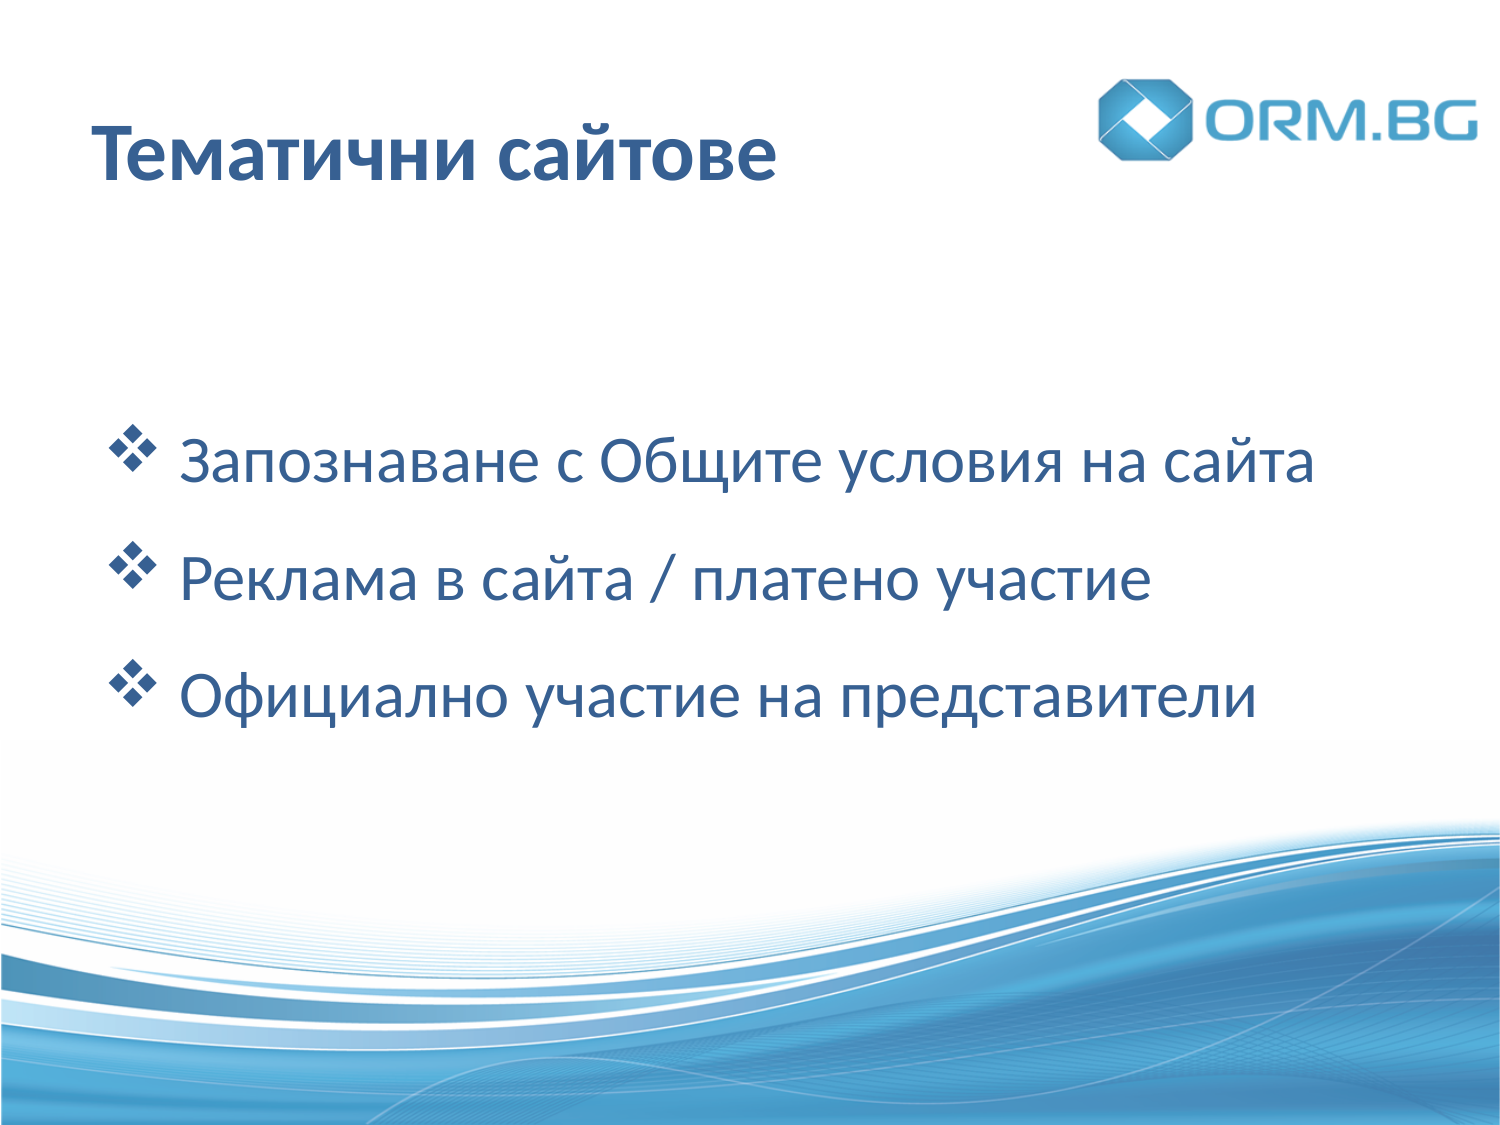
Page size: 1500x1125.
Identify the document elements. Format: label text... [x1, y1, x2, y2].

title Тематични сайтове [76, 90, 1352, 220]
text_box Запознаване с Общите условия на сайта Реклама в сайта / платено участие Официално участие на представители [88, 408, 1424, 739]
